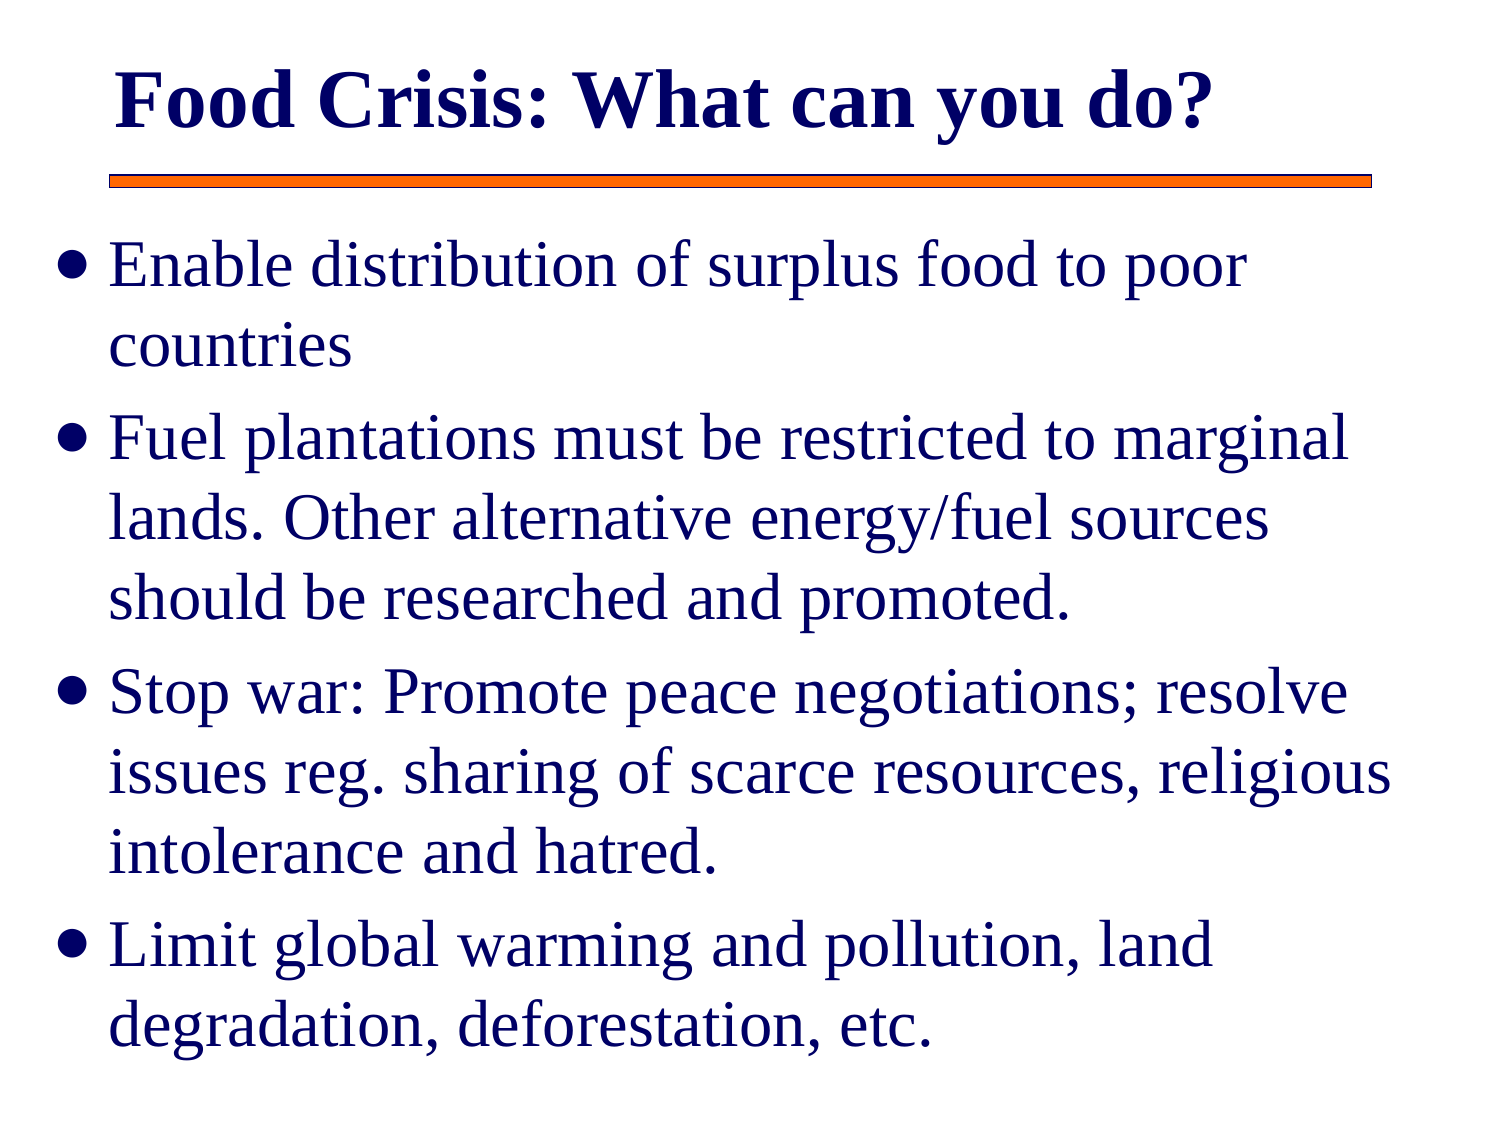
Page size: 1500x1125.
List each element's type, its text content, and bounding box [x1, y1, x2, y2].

title Food Crisis: What can you do? [99, 12, 1375, 175]
list Enable distribution of surplus food to poor countries Fuel plantations must be restricted to marginal lands. Other alternative energy/fuel sources should be researched and promoted. Stop war: Promote peace negotiations; resolve issues reg. sharing of scarce resources, religious intolerance and hatred. Limit global warming and pollution, land degradation, deforestation, etc. [37, 212, 1450, 900]
